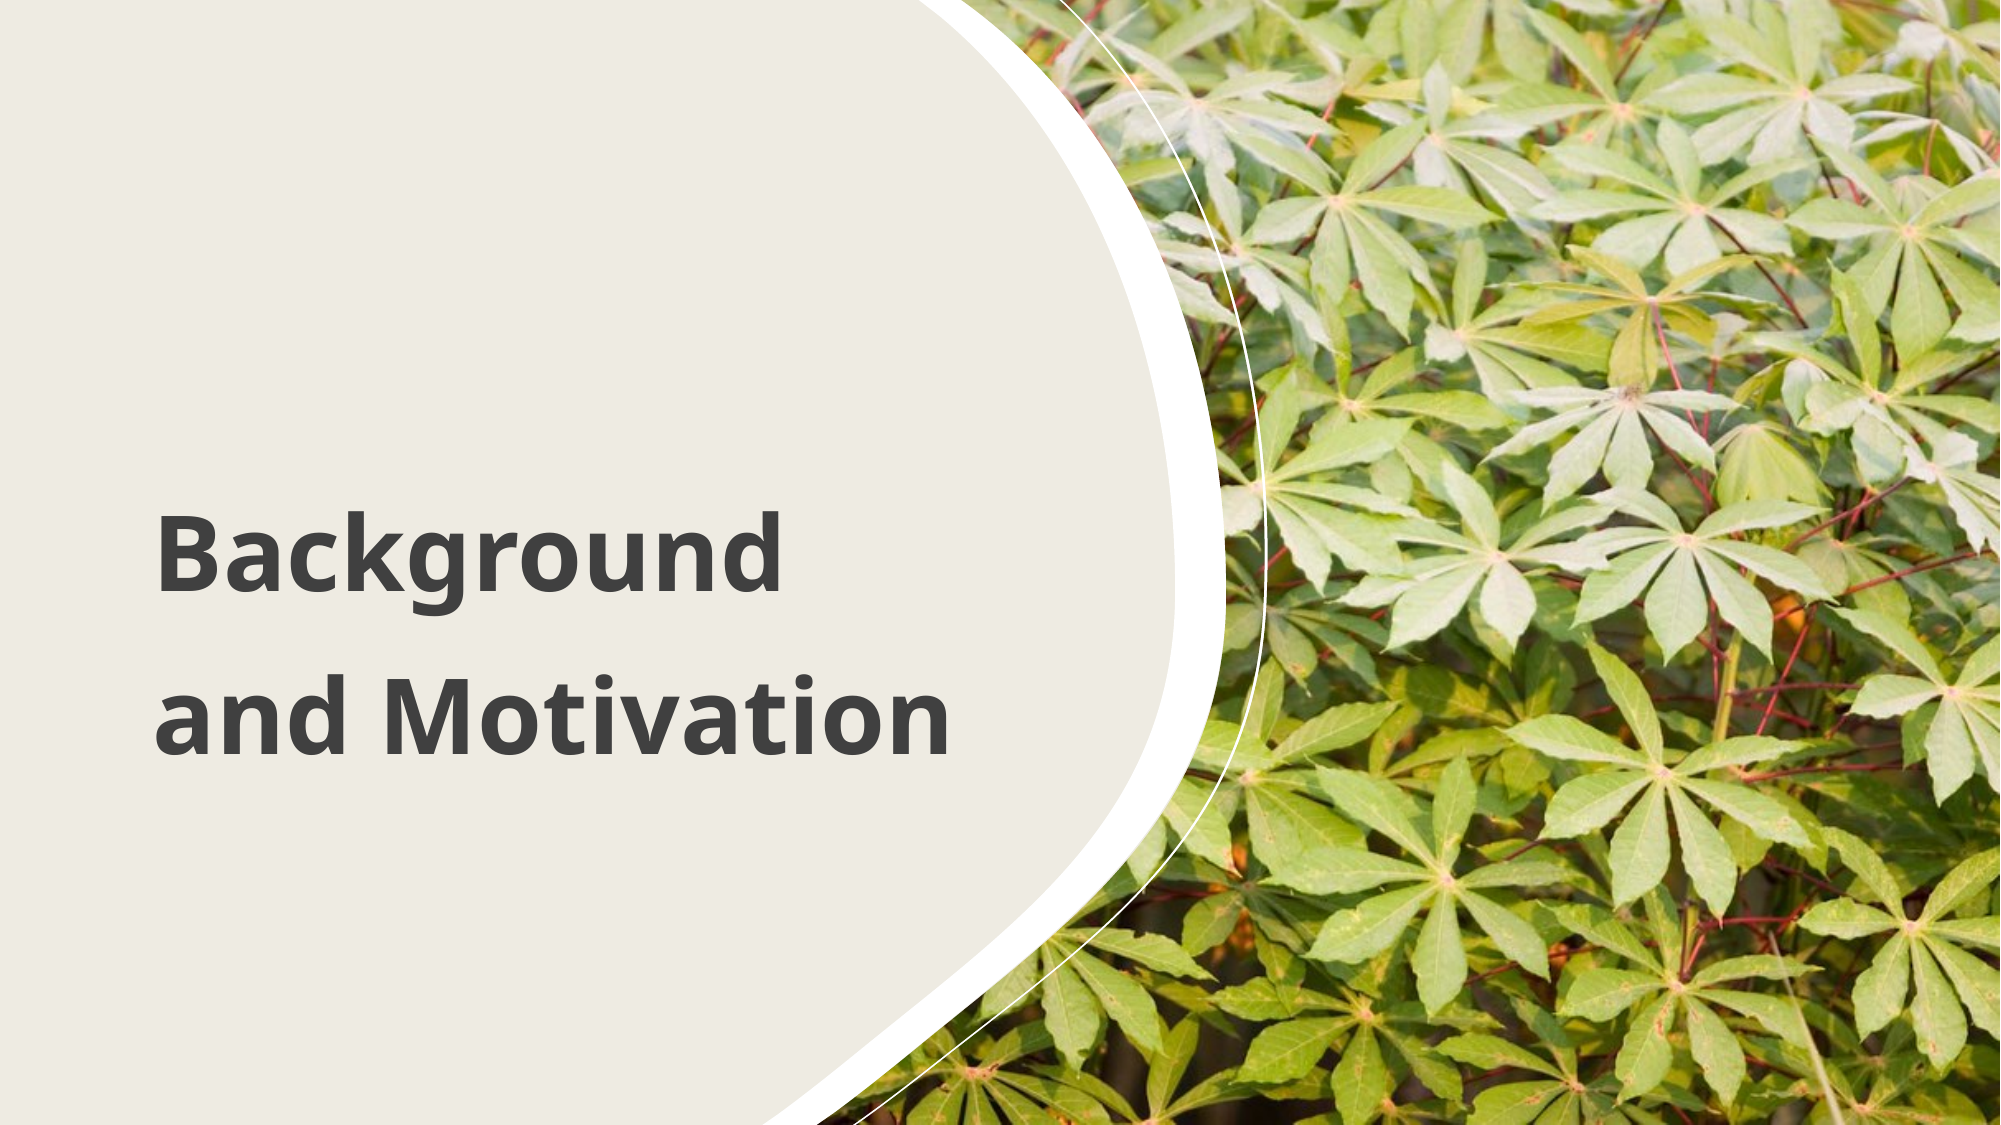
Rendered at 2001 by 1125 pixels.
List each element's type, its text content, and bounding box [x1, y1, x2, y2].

title Background and Motivation [134, 287, 816, 791]
picture [816, 0, 2000, 1125]
